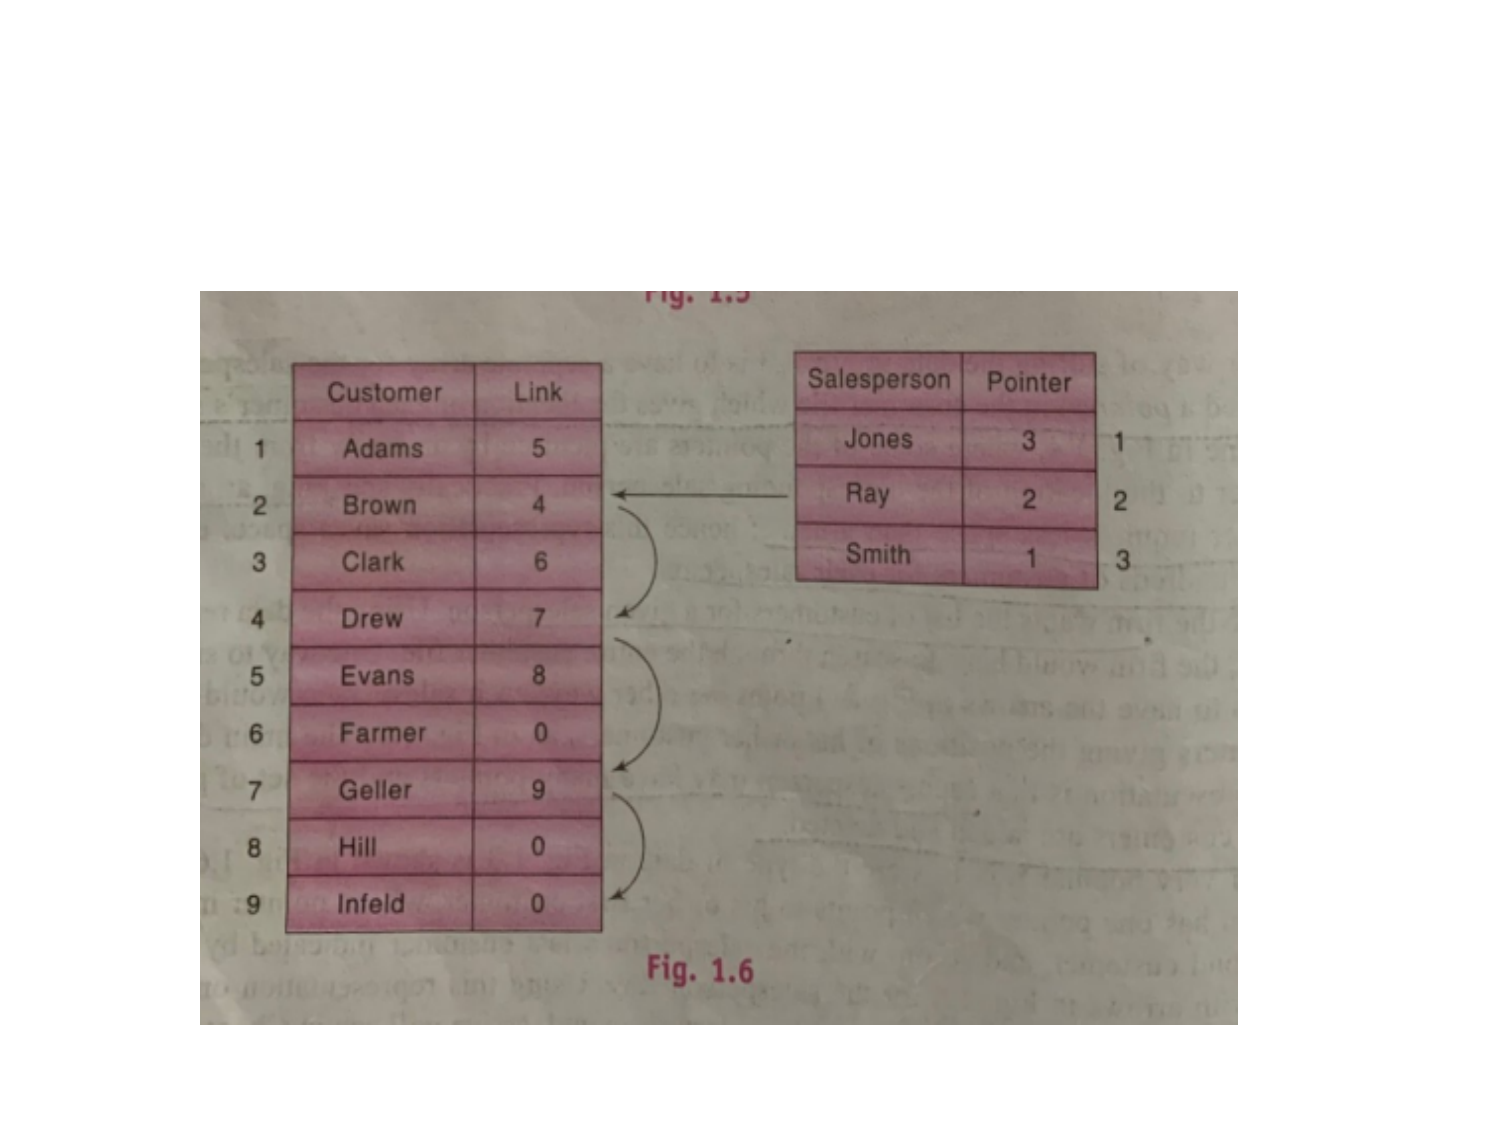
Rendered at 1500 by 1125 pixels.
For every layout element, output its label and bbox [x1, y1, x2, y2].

picture [199, 291, 1238, 1026]
